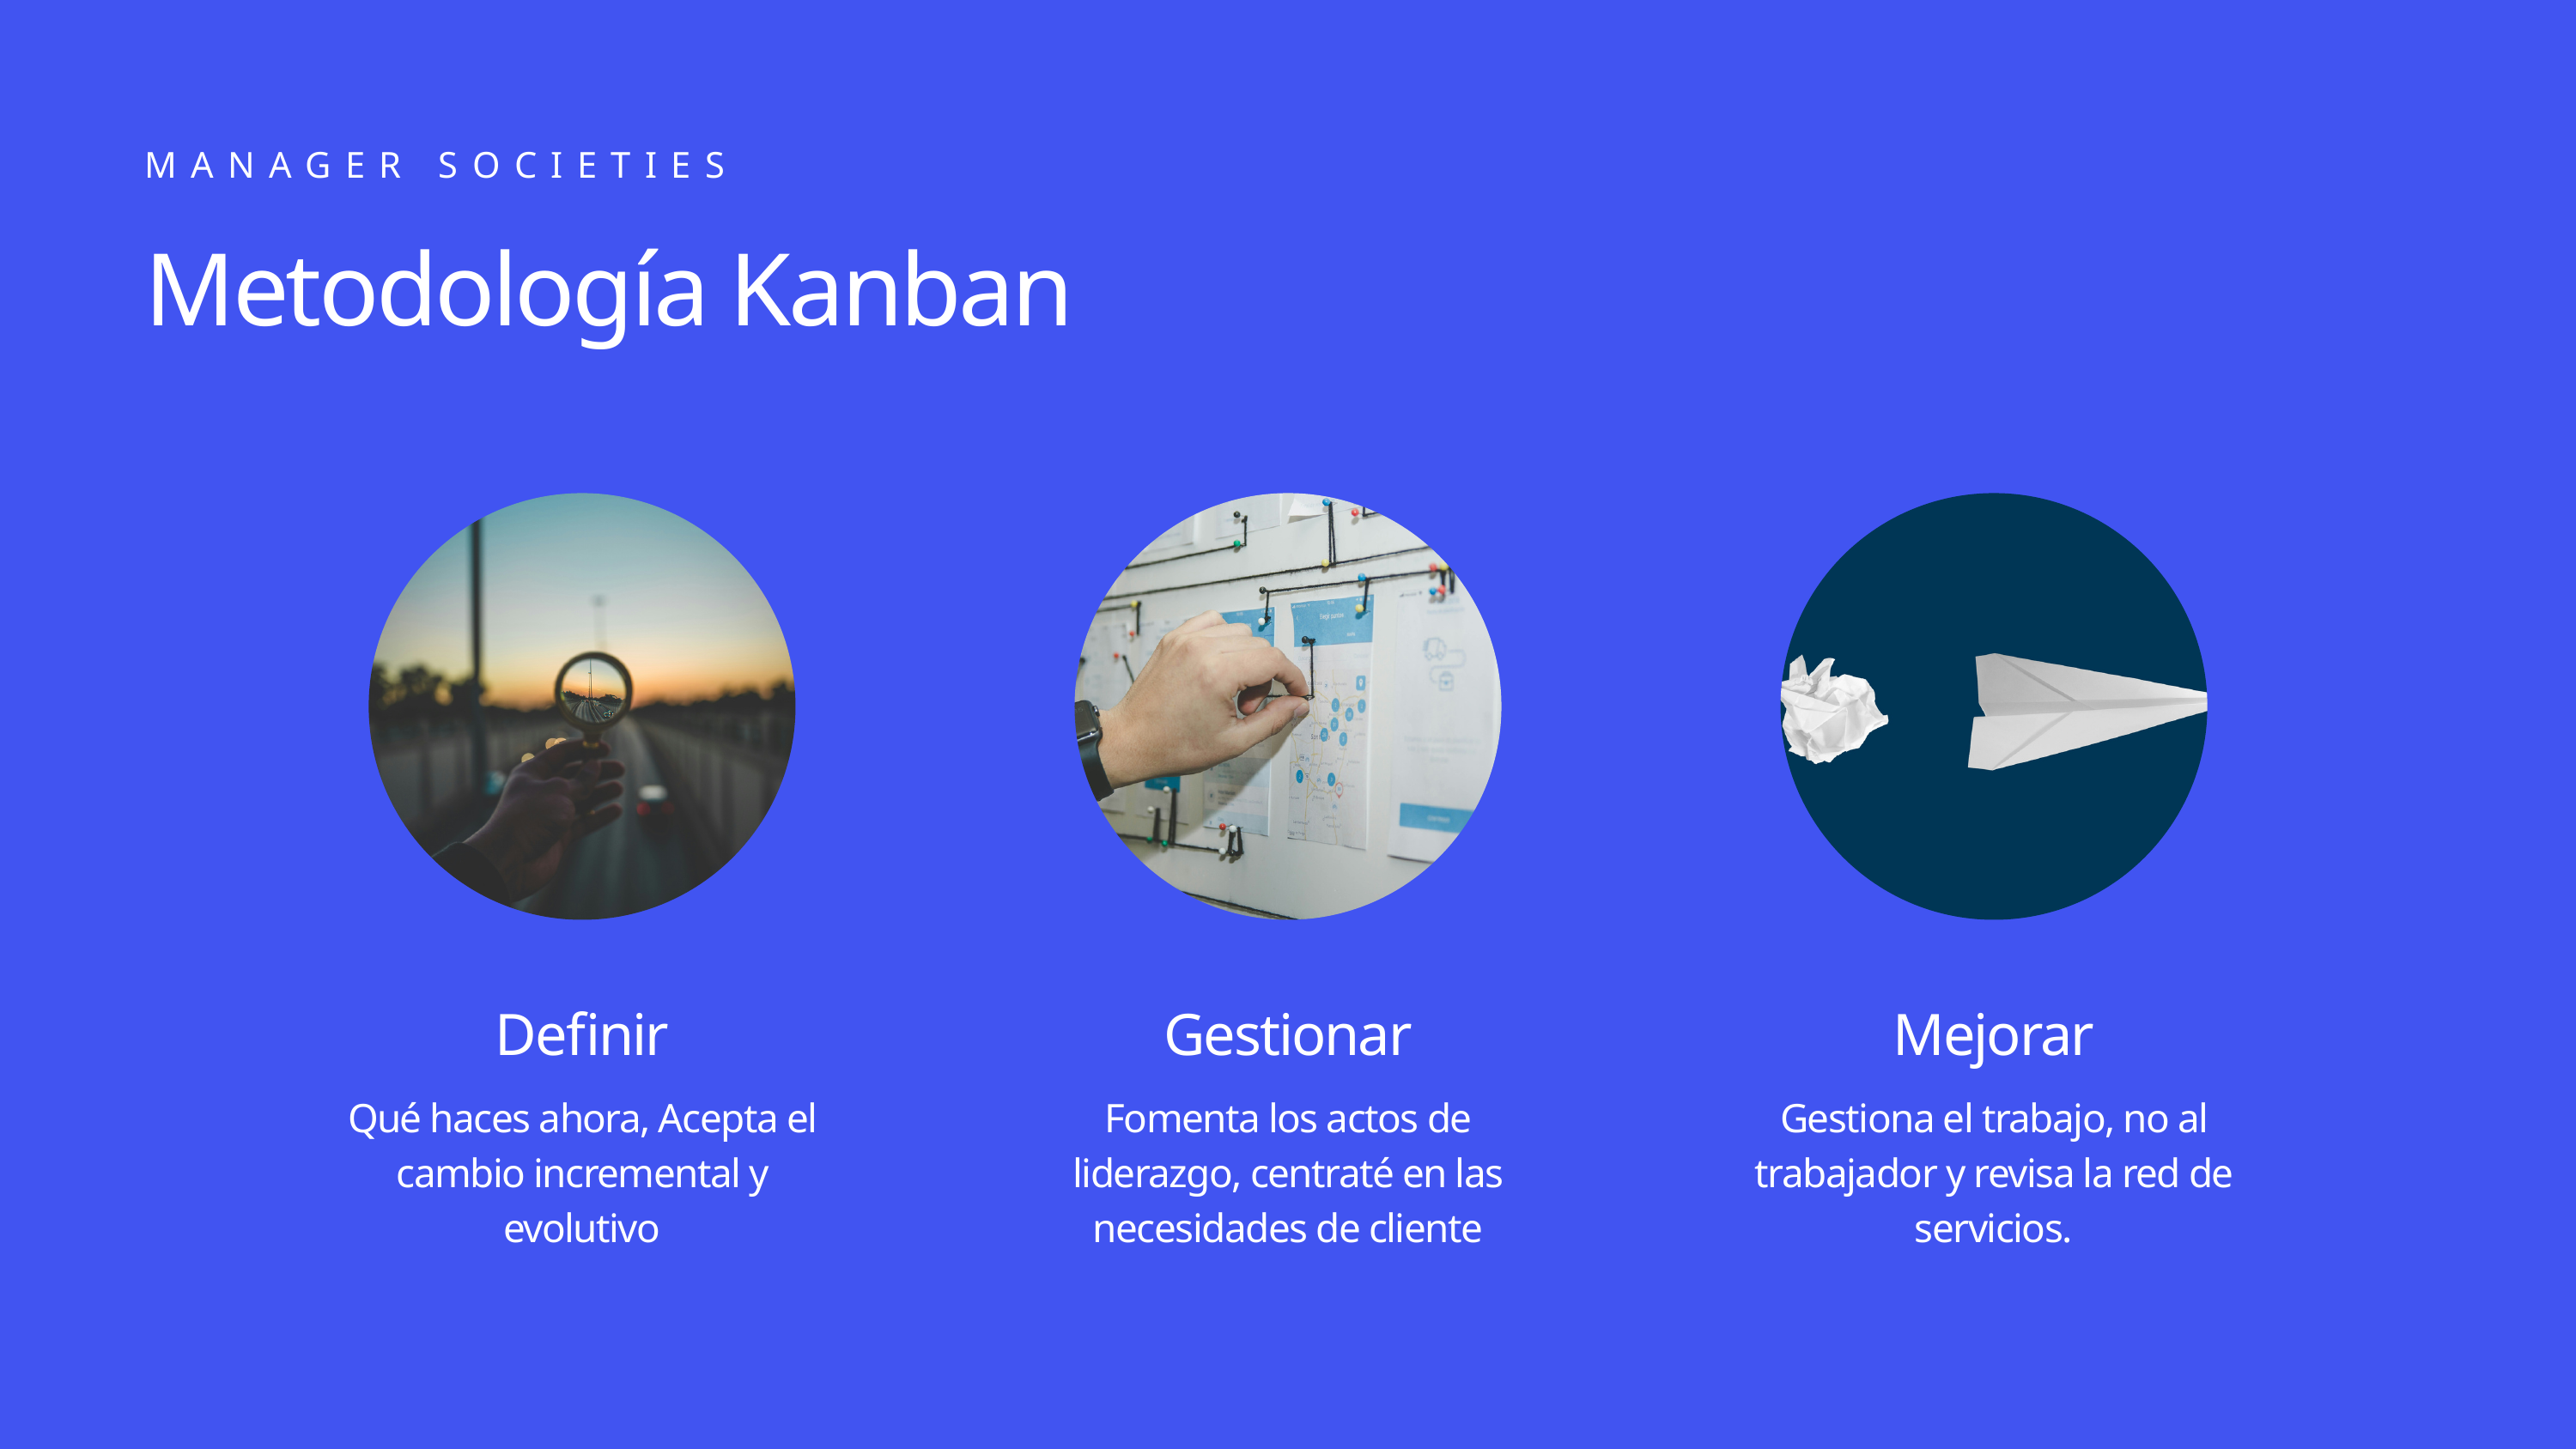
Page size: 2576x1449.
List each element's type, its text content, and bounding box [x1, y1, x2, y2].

text_box Mejorar [1679, 997, 2310, 1067]
text_box MANAGER SOCIETIES [144, 142, 1054, 185]
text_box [368, 493, 796, 920]
text_box Definir [266, 997, 897, 1067]
text_box Qué haces ahora, Acepta el cambio incremental y evolutivo [313, 1085, 851, 1251]
text_box Gestionar [972, 997, 1603, 1067]
text_box Fomenta los actos de liderazgo, centraté en las necesidades de cliente [1019, 1085, 1557, 1251]
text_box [1780, 493, 2208, 920]
text_box Metodología Kanban [144, 226, 1366, 347]
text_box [1074, 493, 1502, 920]
text_box Gestiona el trabajo, no al trabajador y revisa la red de servicios. [1725, 1085, 2263, 1251]
